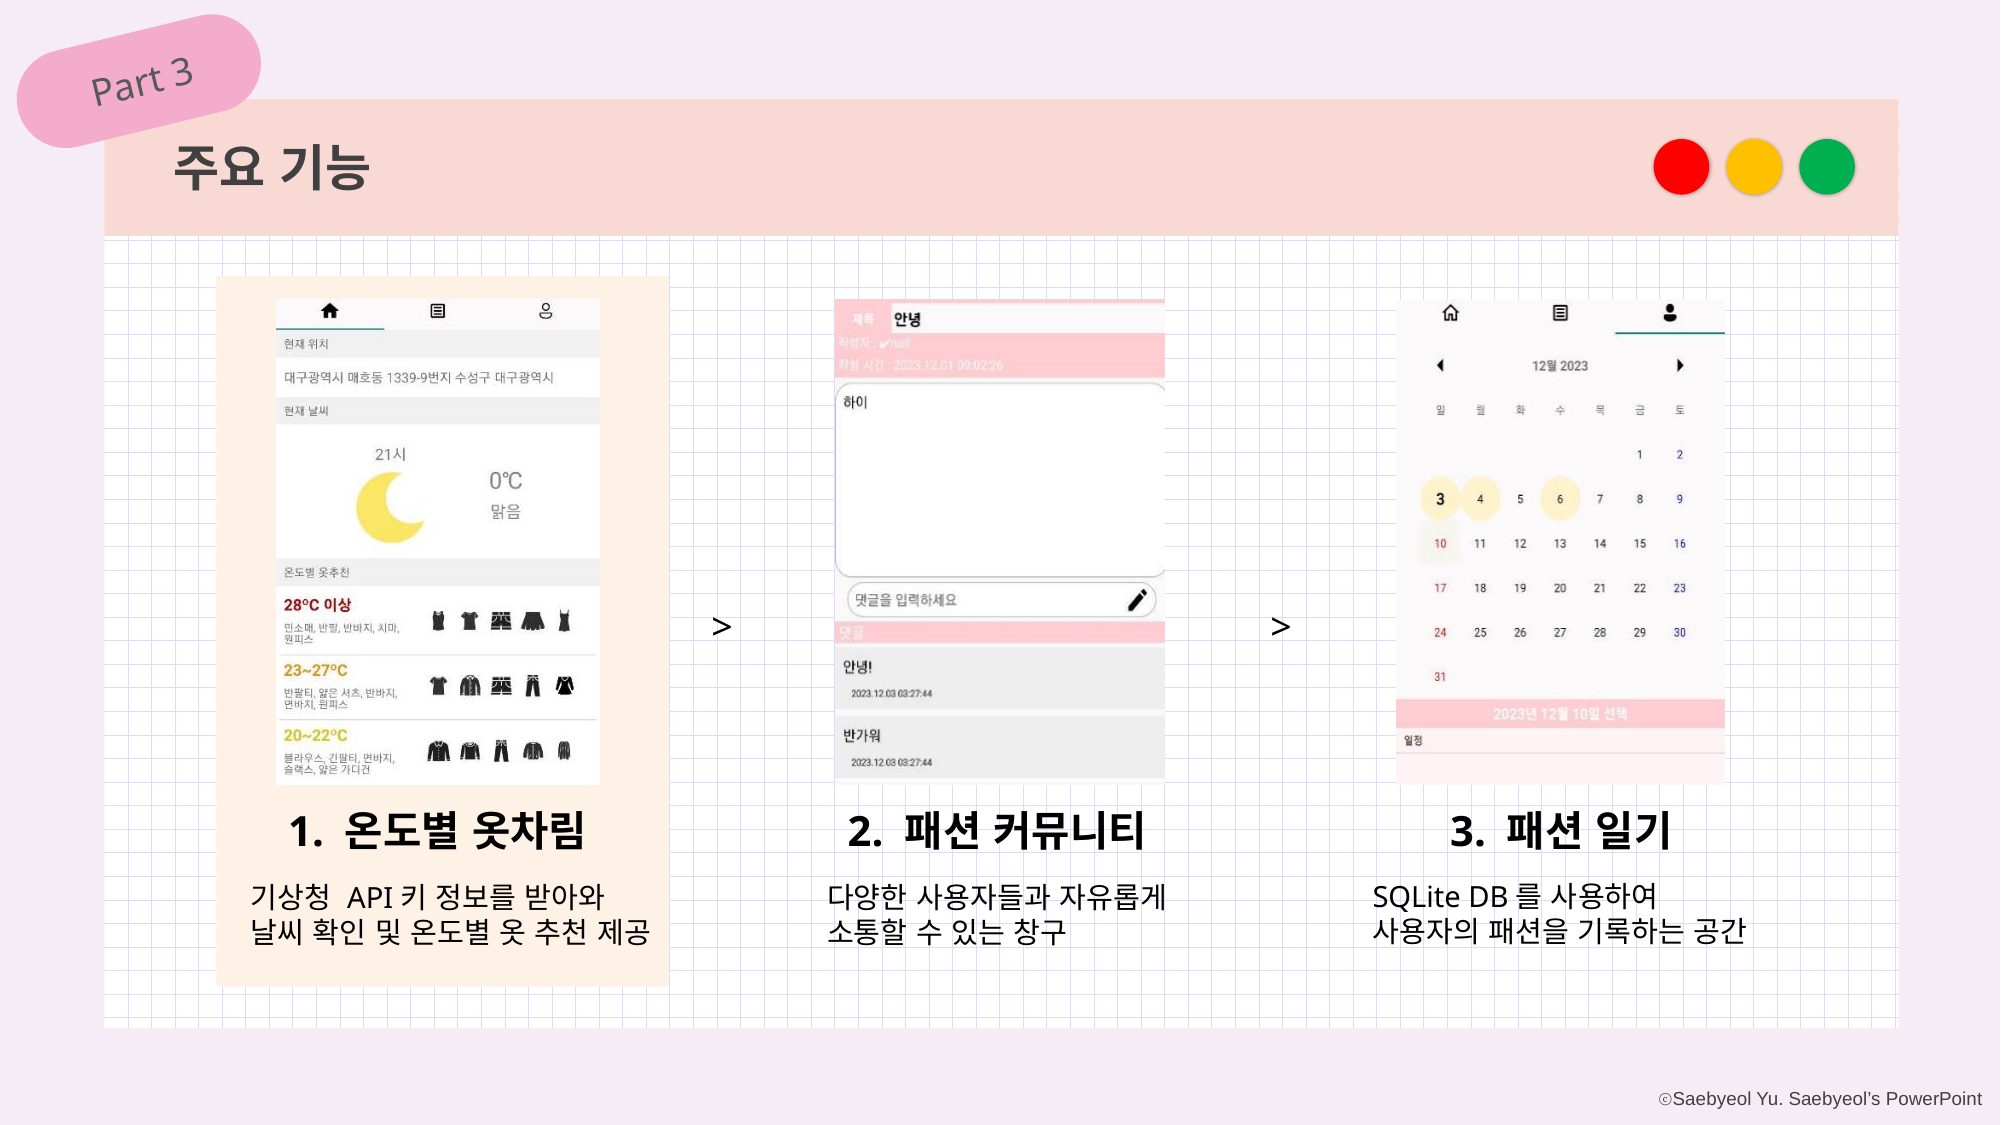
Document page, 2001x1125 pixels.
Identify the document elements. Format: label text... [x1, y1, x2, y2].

text_box [215, 275, 670, 988]
picture [1396, 299, 1725, 785]
picture [835, 299, 1165, 785]
text_box 2. 패션 커뮤니티 [832, 797, 1163, 863]
text_box 기상청 API키 정보를 받아와 날씨 확인 및 온도별 옷 추천 제공 [236, 871, 667, 957]
text_box [103, 98, 1900, 237]
text_box 3. 패션 일기 [1435, 797, 1688, 863]
text_box 1. 온도별 옷차림 [273, 797, 603, 863]
picture [276, 299, 600, 785]
text_box [1725, 137, 1784, 196]
text_box Part 3 [34, 18, 249, 142]
text_box 주요 기능 [158, 129, 387, 205]
text_box > [1255, 595, 1307, 656]
text_box SQLite DB를 사용하여 사용자의 패션을 기록하는 공간 [1357, 871, 1772, 957]
text_box [103, 237, 1900, 1029]
text_box [1798, 137, 1856, 196]
text_box > [696, 595, 748, 656]
text_box 다양한 사용자들과 자유롭게 소통할 수 있는 창구 [812, 871, 1183, 957]
text_box [15, 13, 262, 150]
text_box [1652, 137, 1711, 196]
